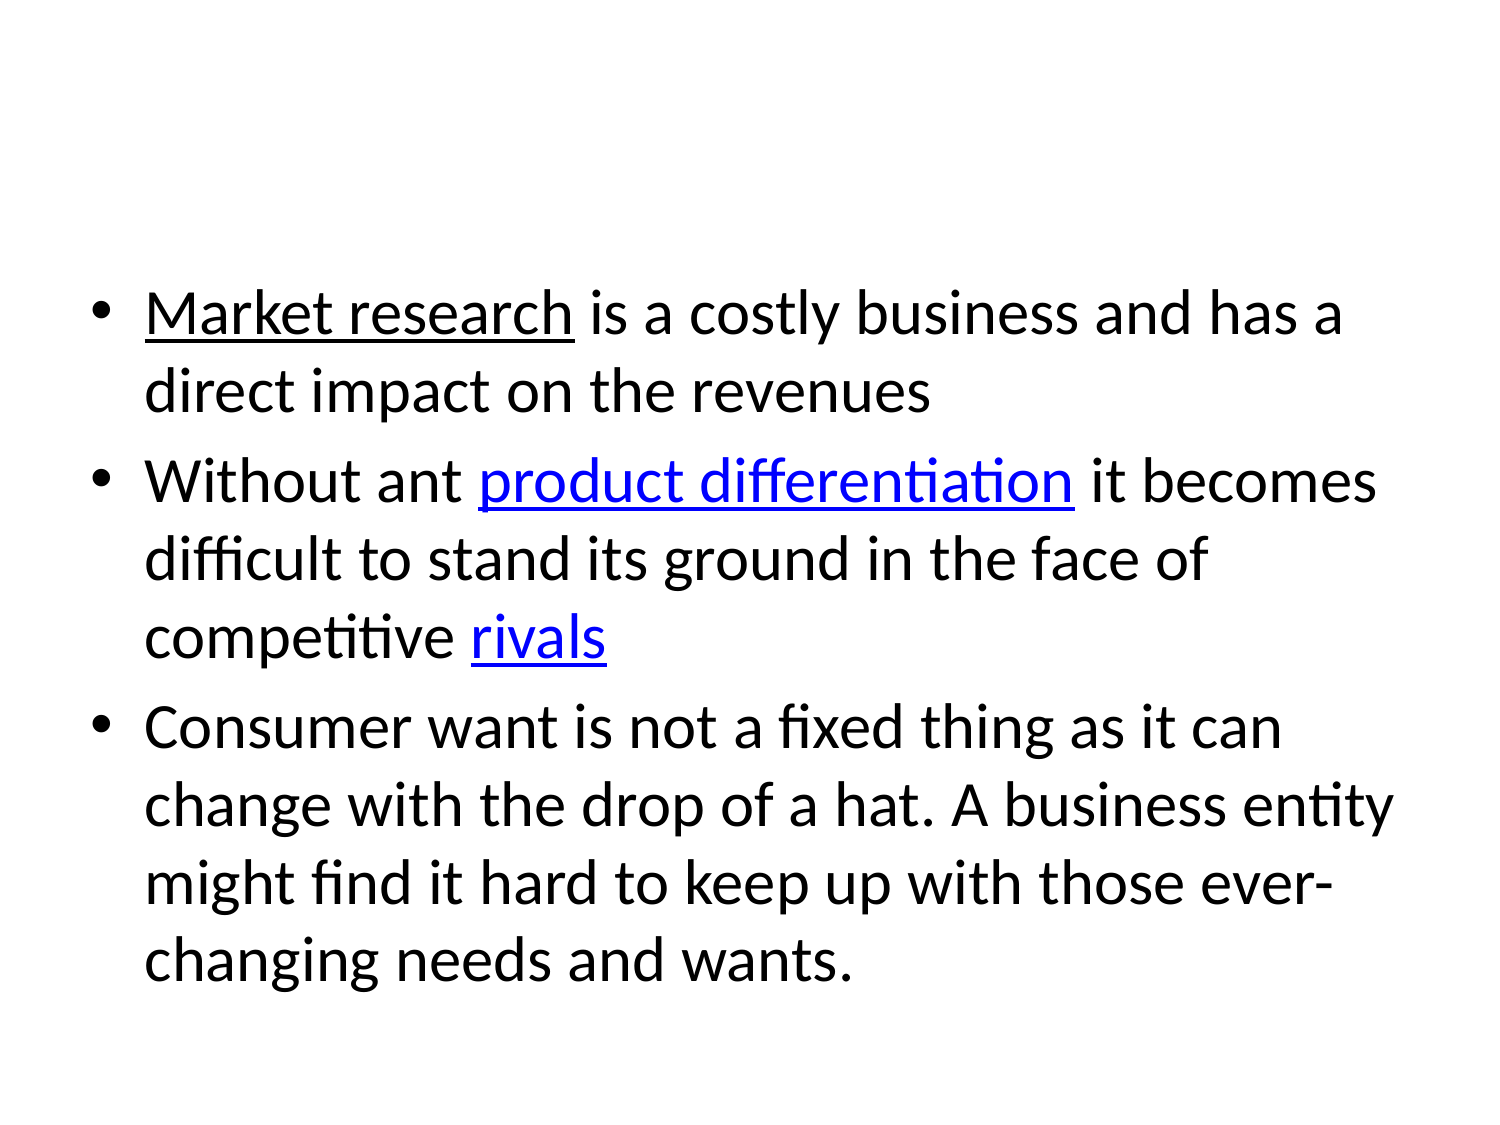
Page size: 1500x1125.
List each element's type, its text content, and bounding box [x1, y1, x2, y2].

list Market research is a costly business and has a direct impact on the revenues Without ant product differentiation it becomes difficult to stand its ground in the face of competitive rivals Consumer want is not a fixed thing as it can change with the drop of a hat. A business entity might find it hard to keep up with those ever-changing needs and wants. [75, 262, 1425, 1005]
